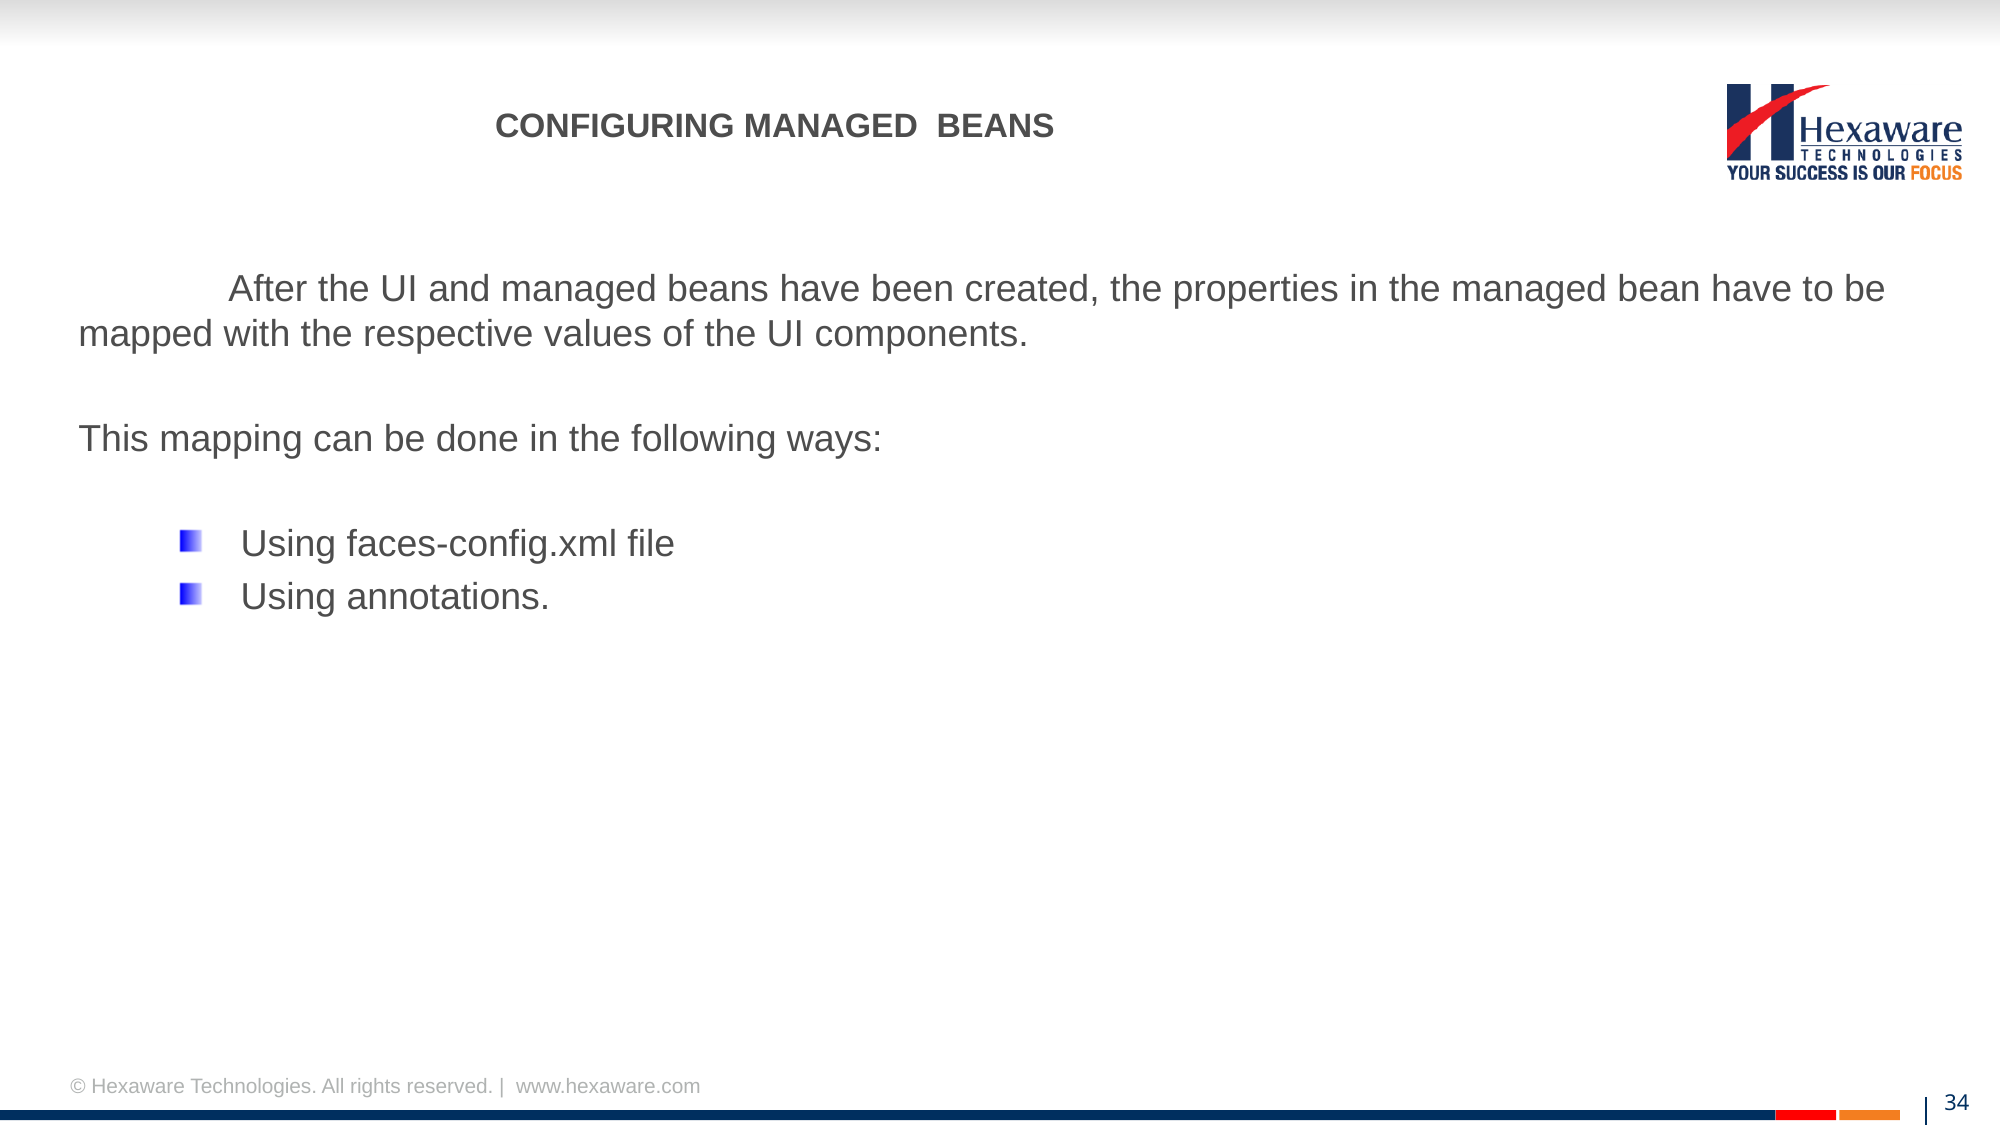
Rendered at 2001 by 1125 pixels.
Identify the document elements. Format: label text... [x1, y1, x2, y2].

picture [178, 581, 205, 608]
picture [1727, 84, 1962, 180]
title CONFIGURING MANAGED BEANS [49, 98, 1500, 199]
list After the UI and managed beans have been created, the properties in the managed bean have to be mapped with the respective values of the UI components. This mapping can be done in the following ways: Using faces-config.xml file Using annotations. [67, 258, 1933, 1062]
picture [178, 528, 205, 555]
